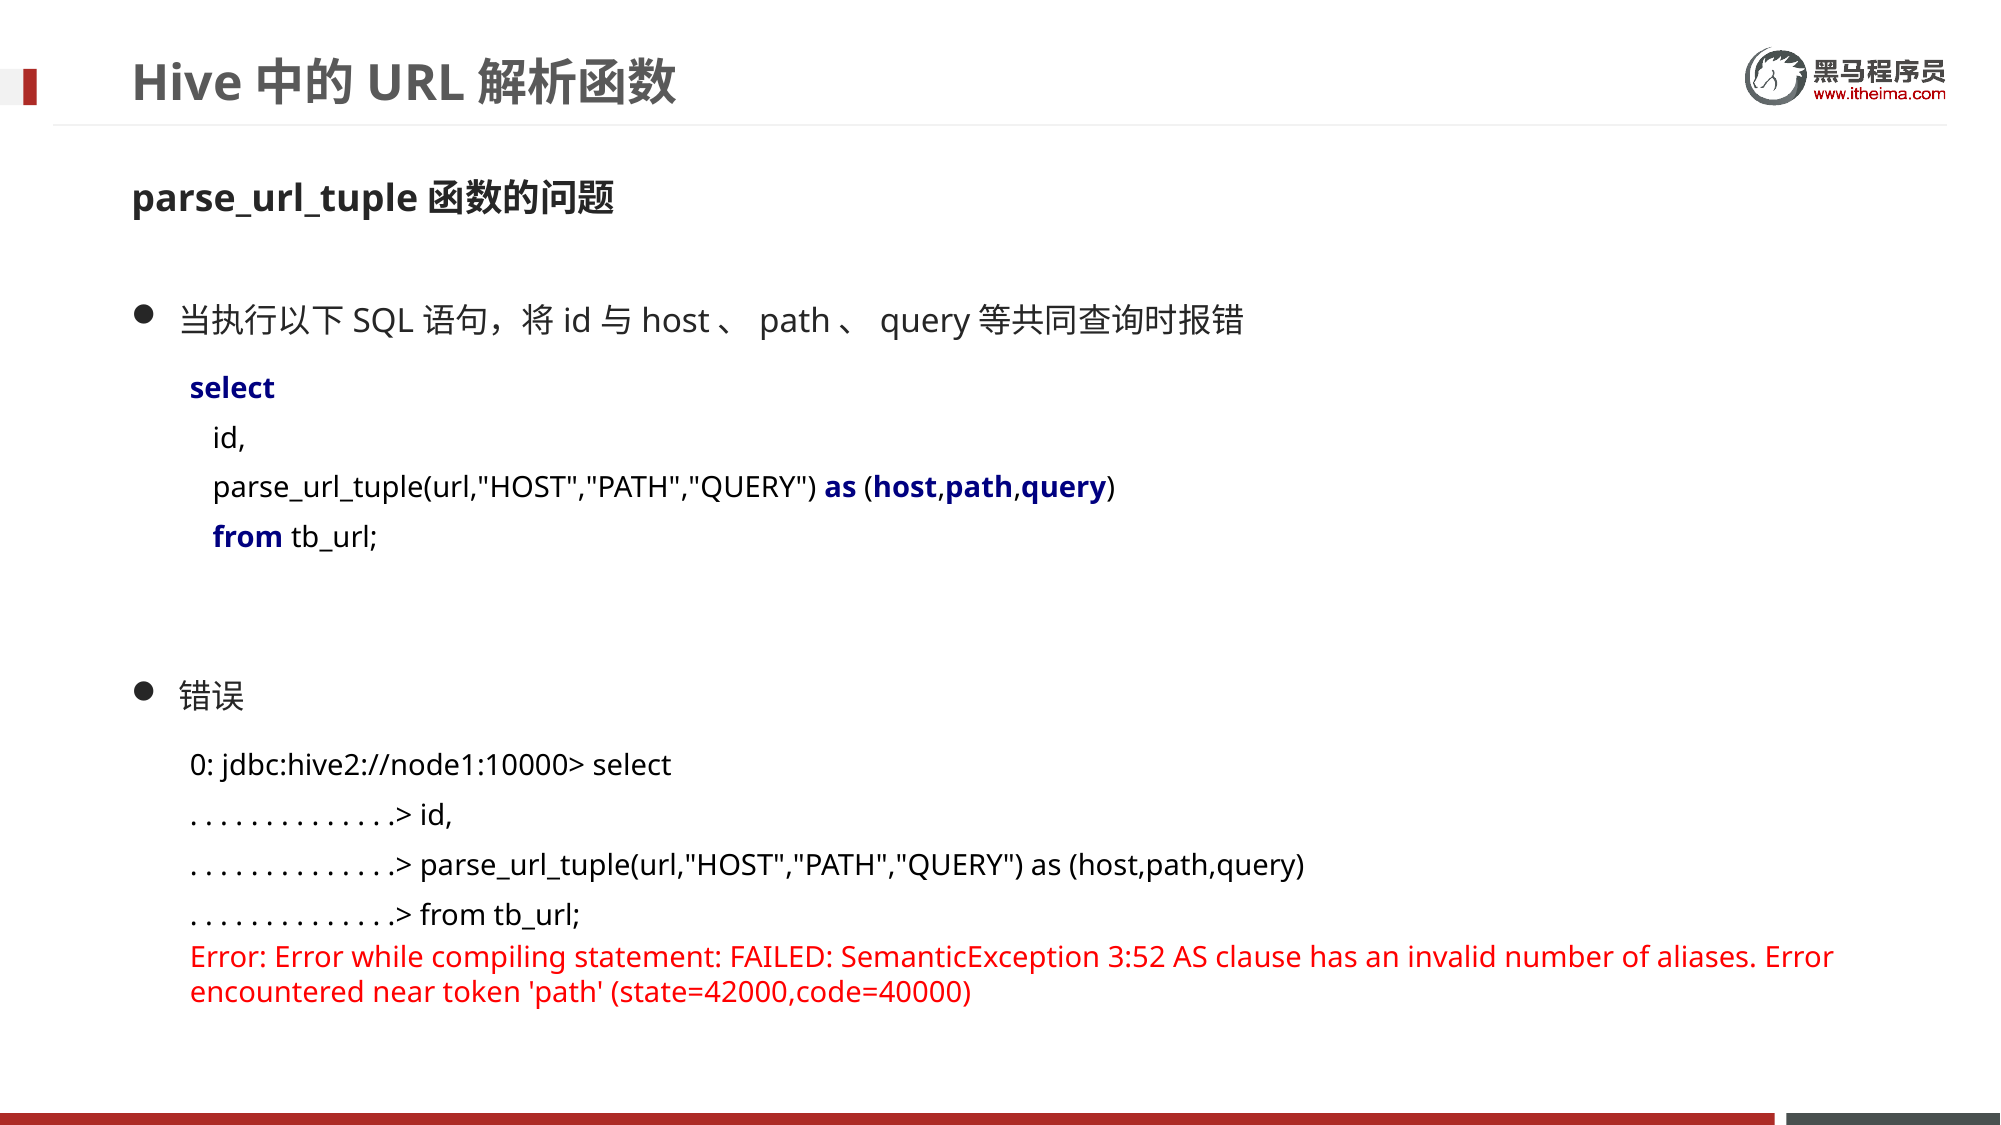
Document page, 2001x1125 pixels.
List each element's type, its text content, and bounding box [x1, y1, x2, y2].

list 当执行以下SQL语句，将id与host、path、query等共同查询时报错 [116, 271, 1872, 481]
text_box select id, parse_url_tuple(url,"HOST","PATH","QUERY") as (host,path,query) from tb_url; [175, 481, 1854, 562]
picture [1744, 46, 1946, 106]
title Hive中的URL解析函数 [116, 38, 1556, 124]
text_box 0: jdbc:hive2://node1:10000> select . . . . . . . . . . . . . .> id, . . . . . . . . . . . . . .> parse_url_tuple(url,"HOST","PATH","QUERY") as (host,path,query) . . . . . . . . . . . . . .> from tb_url; Error: Error while compiling statement: FAILED: SemanticException 3:52 AS clause has an invalid number of aliases. Error encountered near token 'path' (state=42000,code=40000) [175, 739, 1905, 1016]
list parse_url_tuple函数的问题 [116, 154, 1872, 239]
text_box 错误 [116, 648, 1872, 858]
